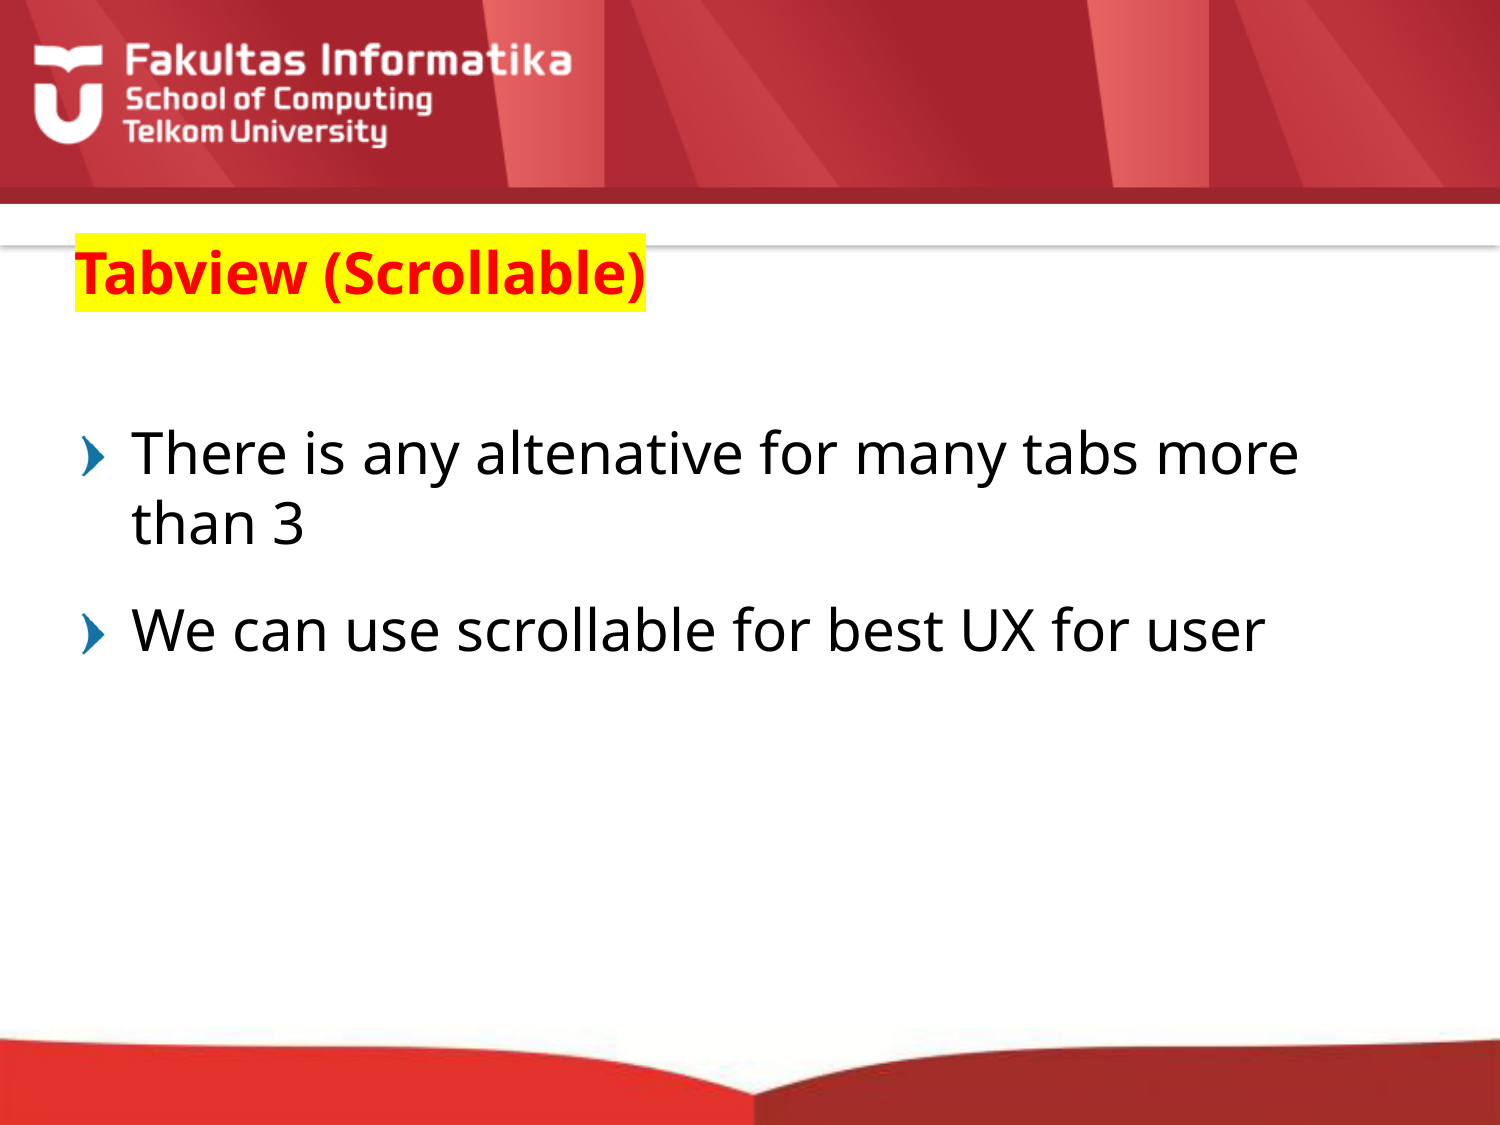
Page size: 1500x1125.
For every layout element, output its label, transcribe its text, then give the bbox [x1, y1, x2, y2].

picture [74, 423, 109, 479]
picture [0, 1024, 1500, 1125]
picture [0, 0, 1500, 203]
picture [74, 600, 109, 657]
title Tabview (Scrollable) [59, 219, 1426, 325]
list There is any altenative for many tabs more than 3 We can use scrollable for best UX for user [59, 408, 1426, 906]
